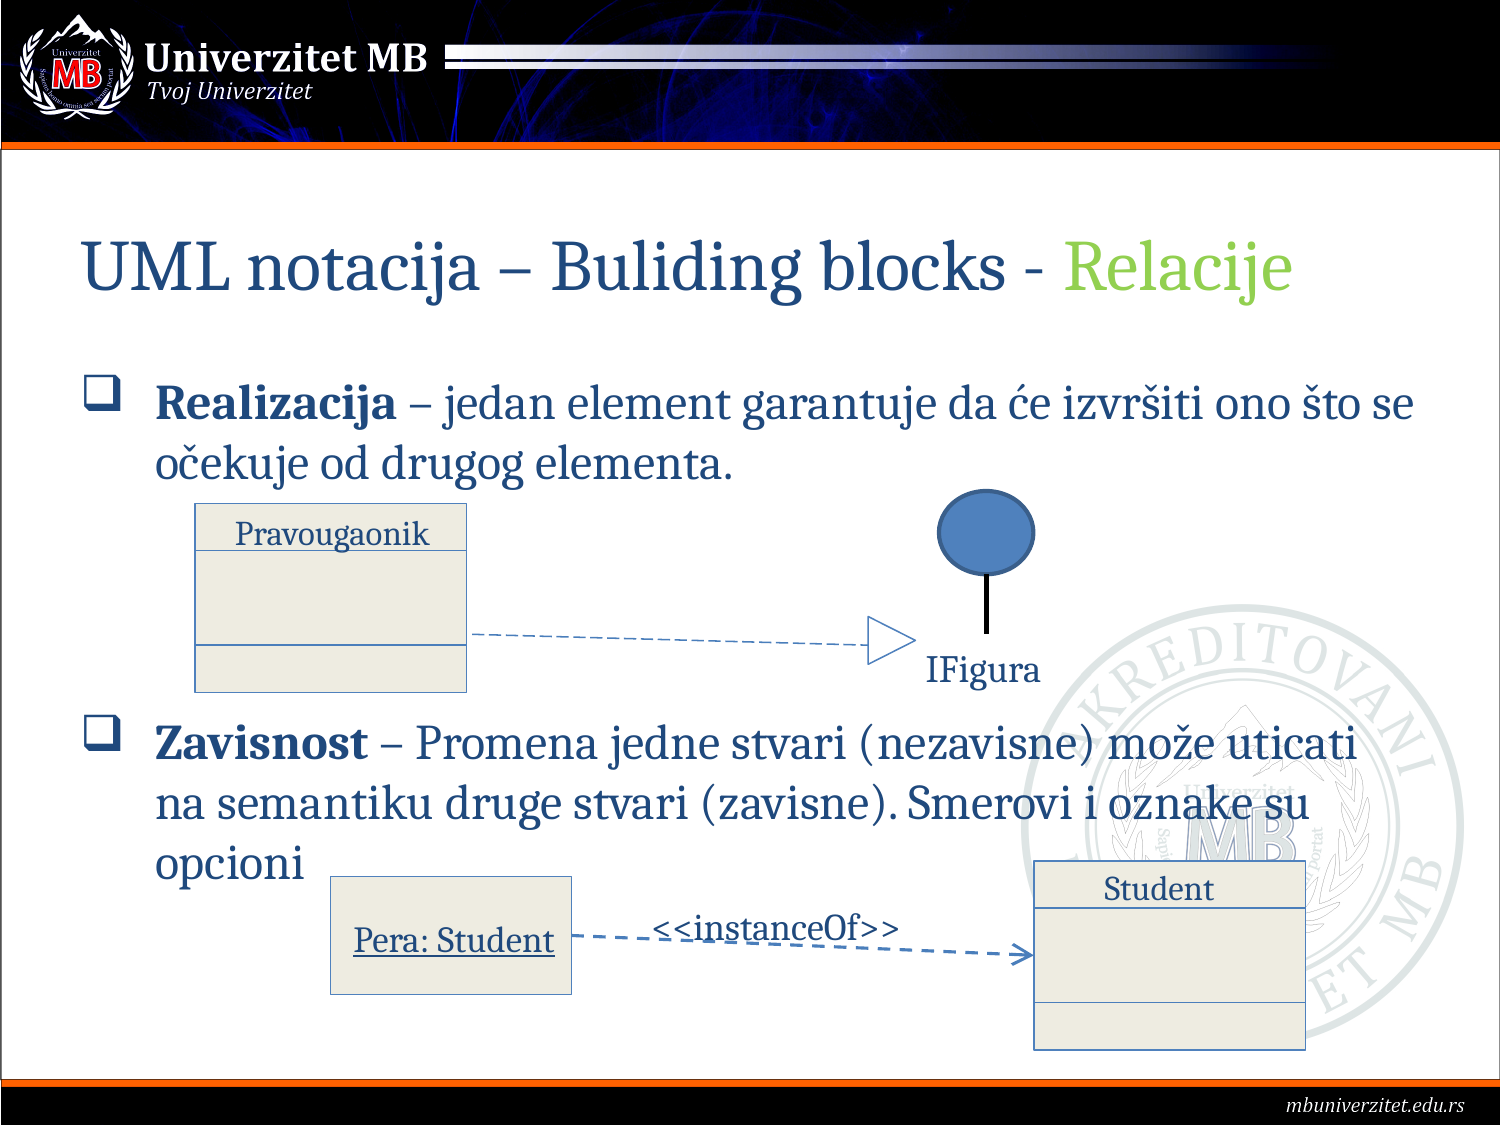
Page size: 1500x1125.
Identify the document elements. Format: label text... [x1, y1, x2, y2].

text_box [1033, 917, 1306, 1002]
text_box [471, 633, 869, 646]
text_box Student [1028, 845, 1311, 917]
text_box [194, 652, 467, 693]
subtitle Realizacija – jedan element garantuje da će izvršiti ono što se očekuje od drugog elementa. Zavisnost – Promena jedne stvari (nezavisne) može uticati na semantiku druge stvari (zavisne). Smerovi i oznake su opcioni [64, 361, 1436, 1012]
text_box [936, 488, 1036, 577]
text_box [1033, 1007, 1306, 1050]
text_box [571, 935, 1034, 956]
text_box [868, 616, 916, 665]
text_box Pravougaonik [189, 490, 472, 562]
text_box <<instanceOf>> [587, 895, 938, 933]
title UML notacija – Buliding blocks - Relacije [64, 184, 1329, 338]
text_box [330, 979, 572, 995]
text_box IFigura [879, 628, 1163, 700]
text_box [194, 562, 467, 644]
text_box [330, 876, 572, 908]
text_box Pera: Student [288, 908, 572, 979]
picture [0, 0, 1500, 1125]
